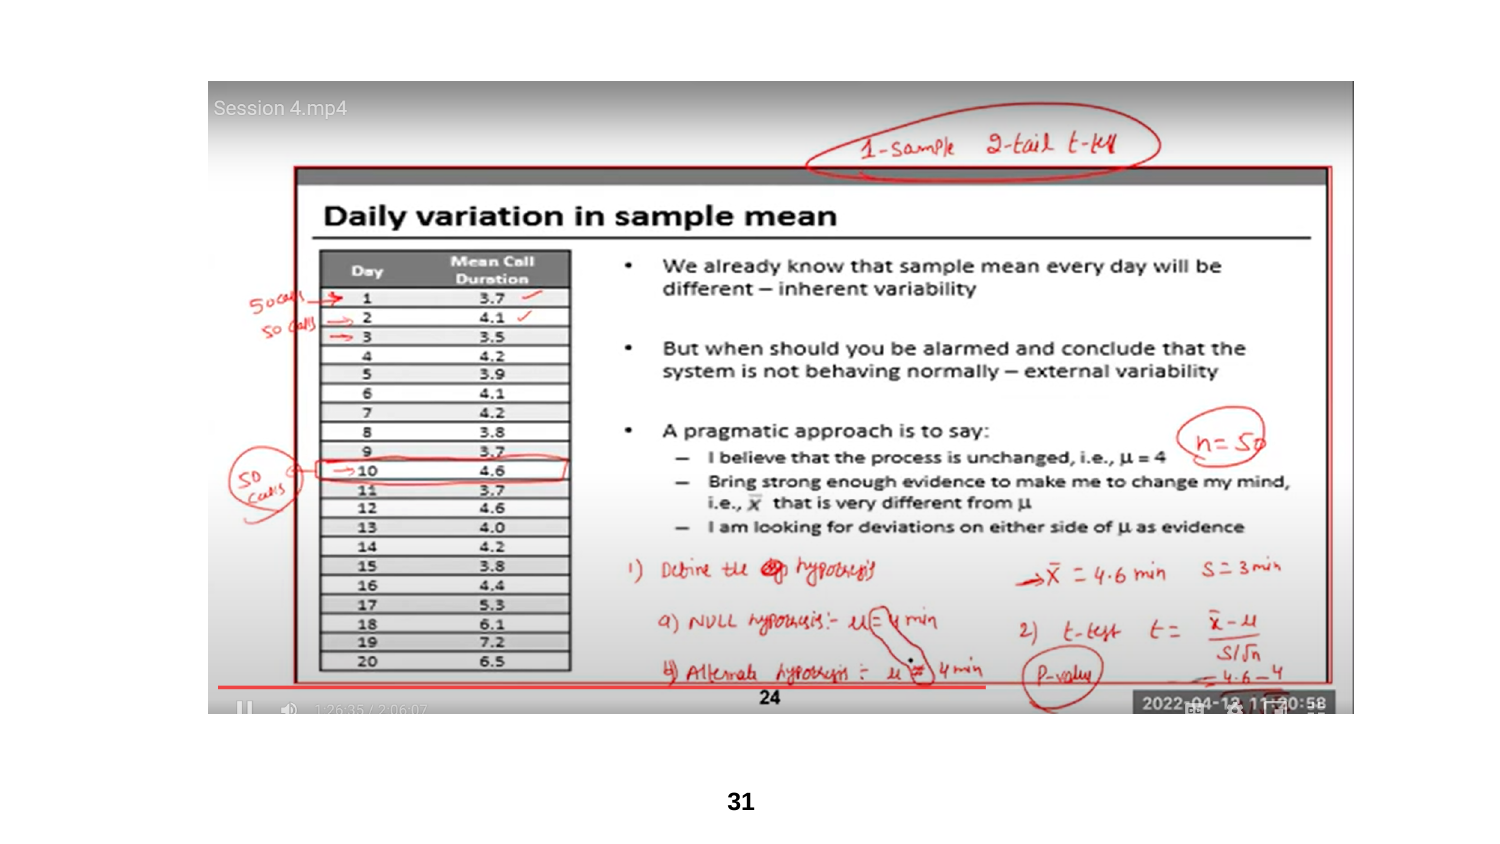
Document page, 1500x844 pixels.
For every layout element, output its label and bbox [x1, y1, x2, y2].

picture [208, 80, 1354, 714]
